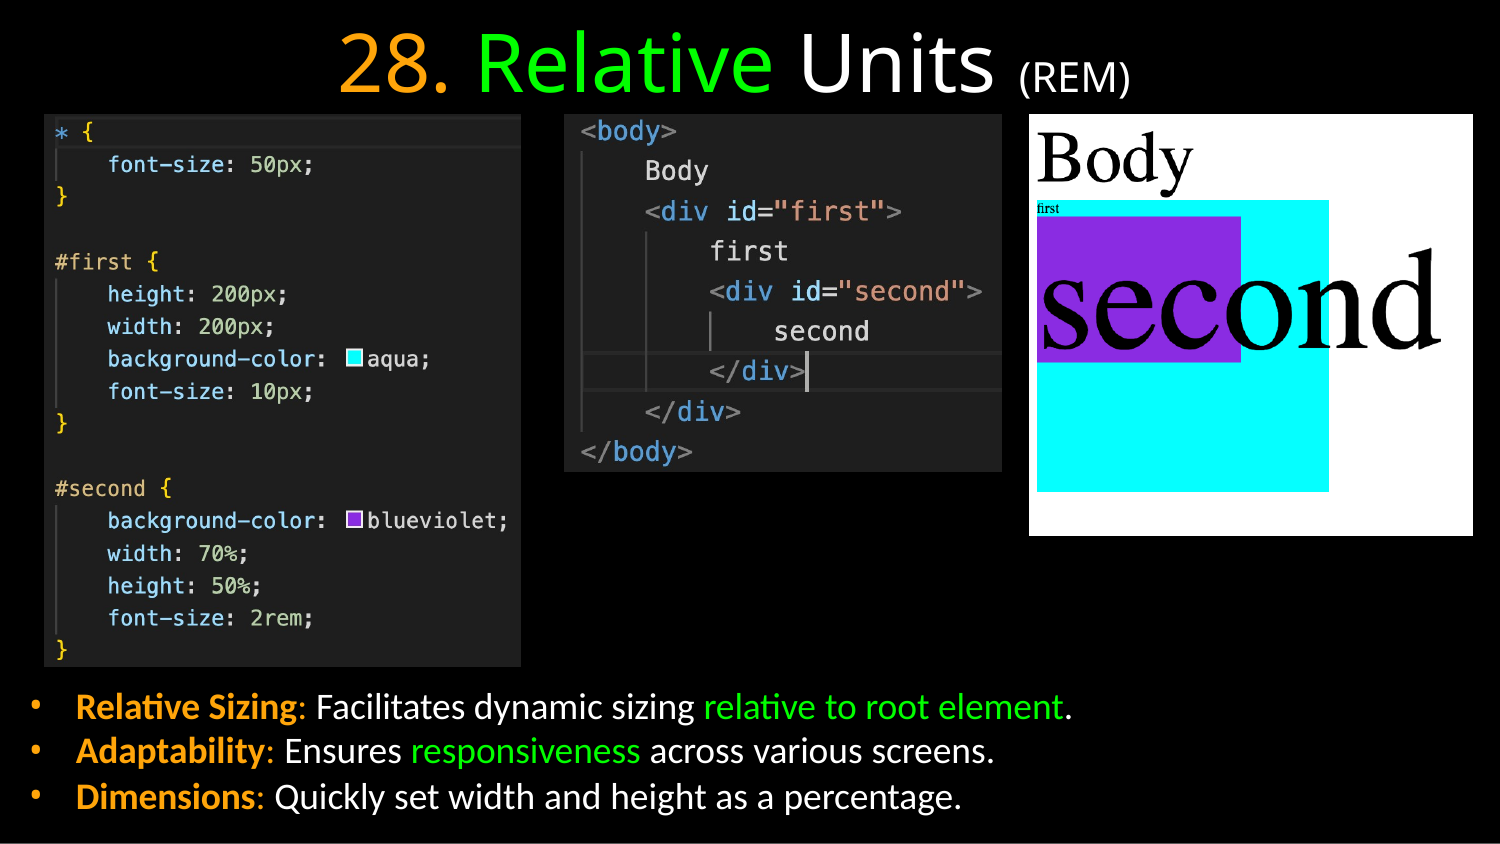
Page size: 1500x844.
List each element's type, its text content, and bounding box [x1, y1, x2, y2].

picture [1029, 114, 1473, 536]
picture [563, 114, 1002, 473]
text_box Relative Sizing: Facilitates dynamic sizing relative to root element. Adaptability: Ensures responsiveness across various screens. Dimensions: Quickly set width and height as a percentage. [26, 680, 1087, 817]
picture [43, 114, 521, 667]
title 28. Relative Units (REM) [335, 8, 1165, 152]
